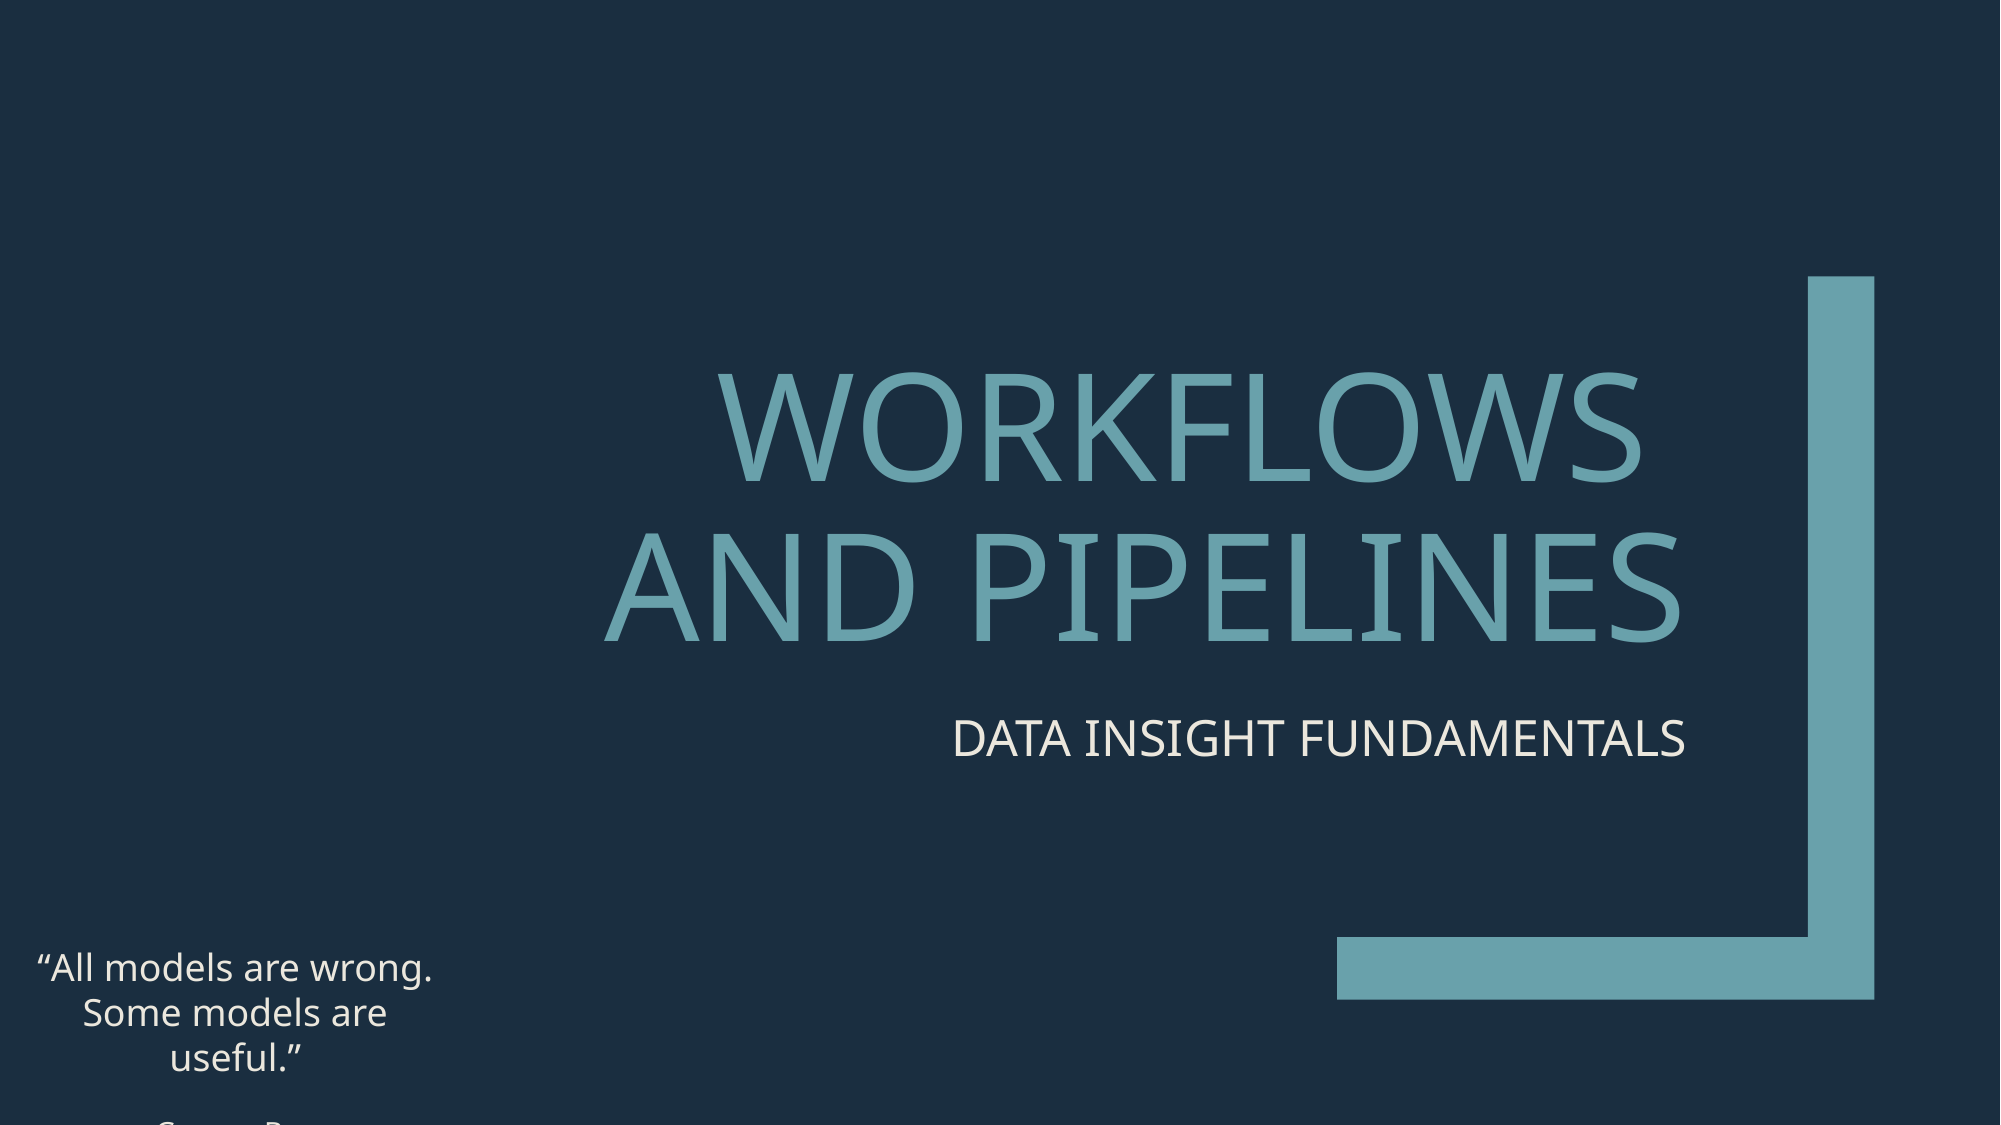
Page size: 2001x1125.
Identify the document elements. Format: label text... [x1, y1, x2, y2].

text_box “All models are wrong. Some models are useful.” George Box [10, 936, 461, 1125]
title WORKFLOWS and Pipelines [125, 213, 1703, 682]
list DATA INSIGHT FUNDAMENTALS [125, 691, 1703, 880]
